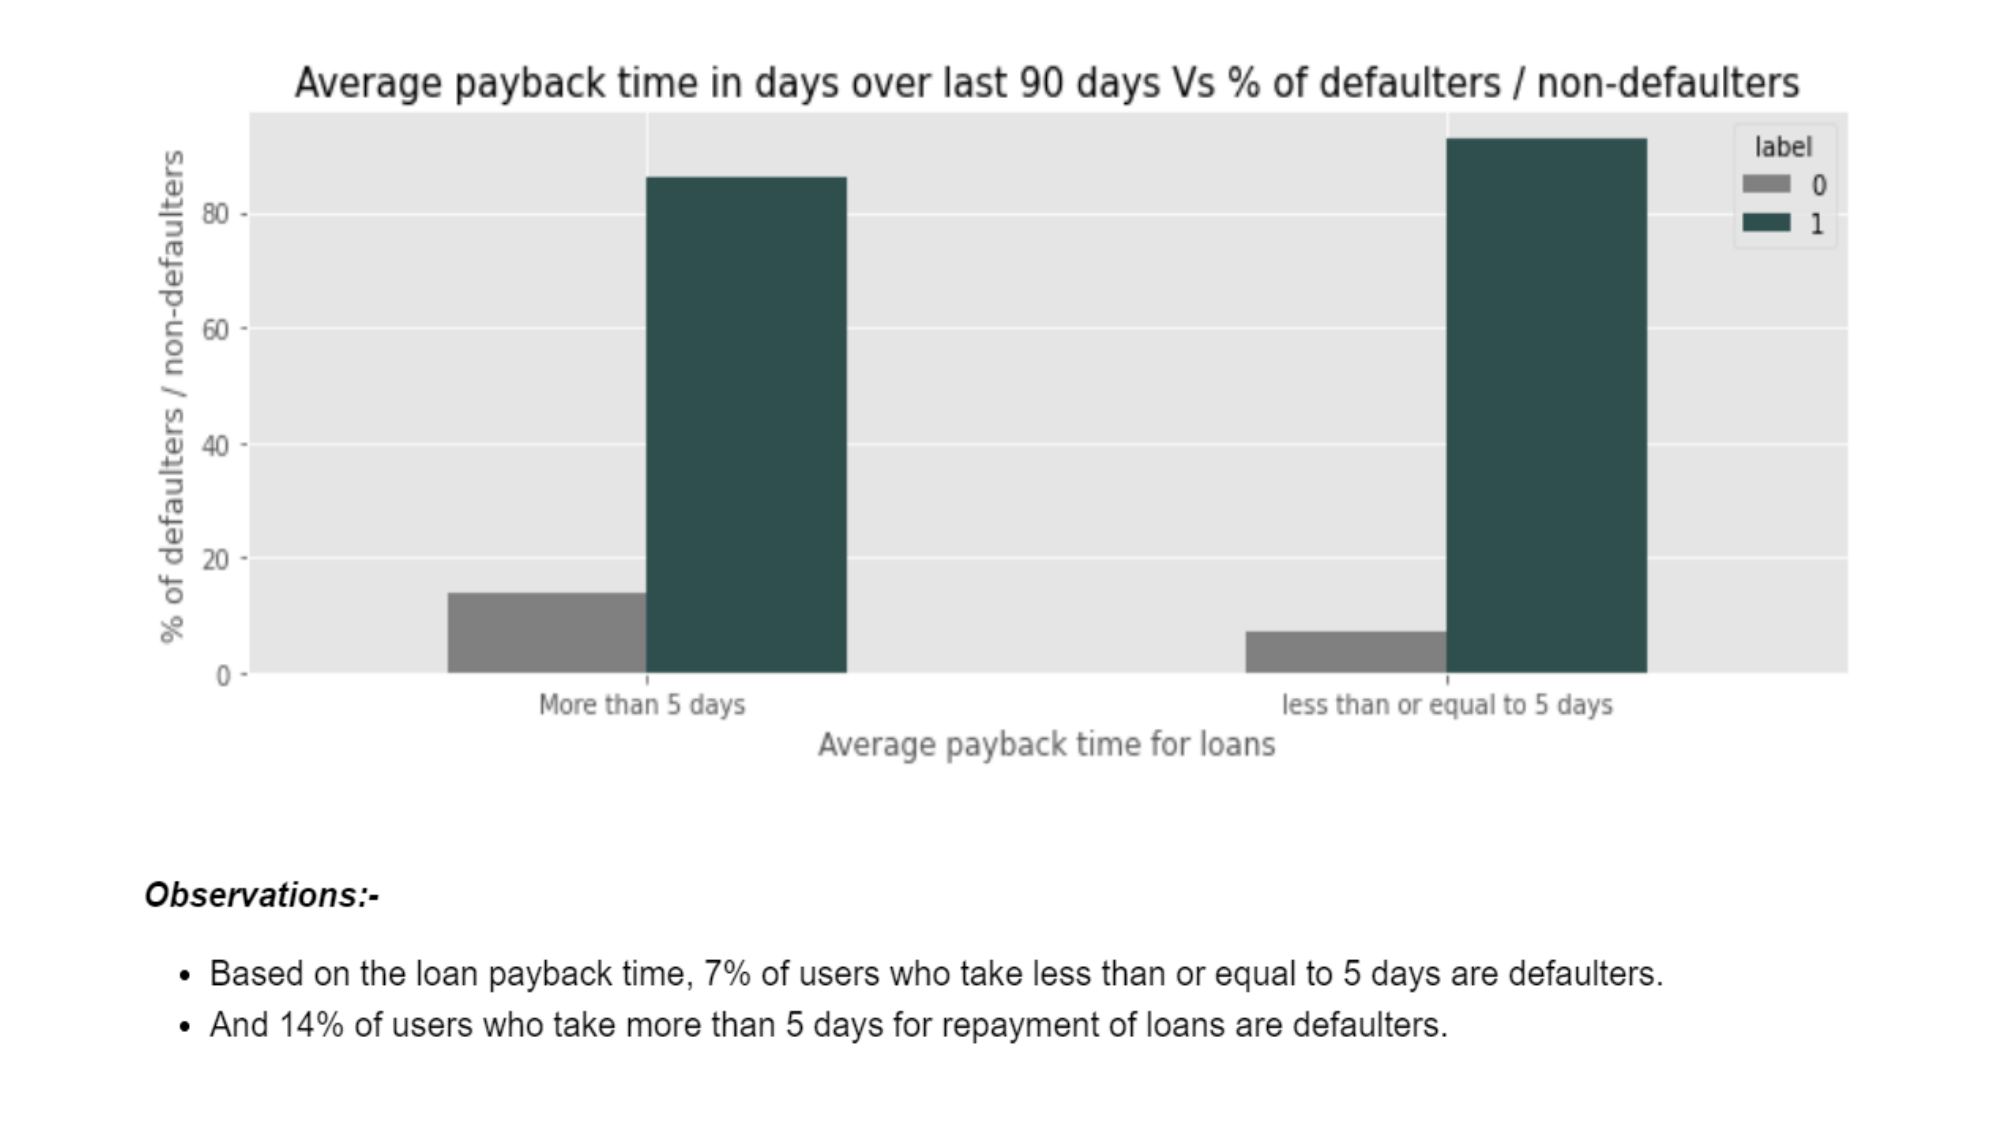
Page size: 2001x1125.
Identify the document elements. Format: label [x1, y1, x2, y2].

list [61, 53, 1894, 1087]
